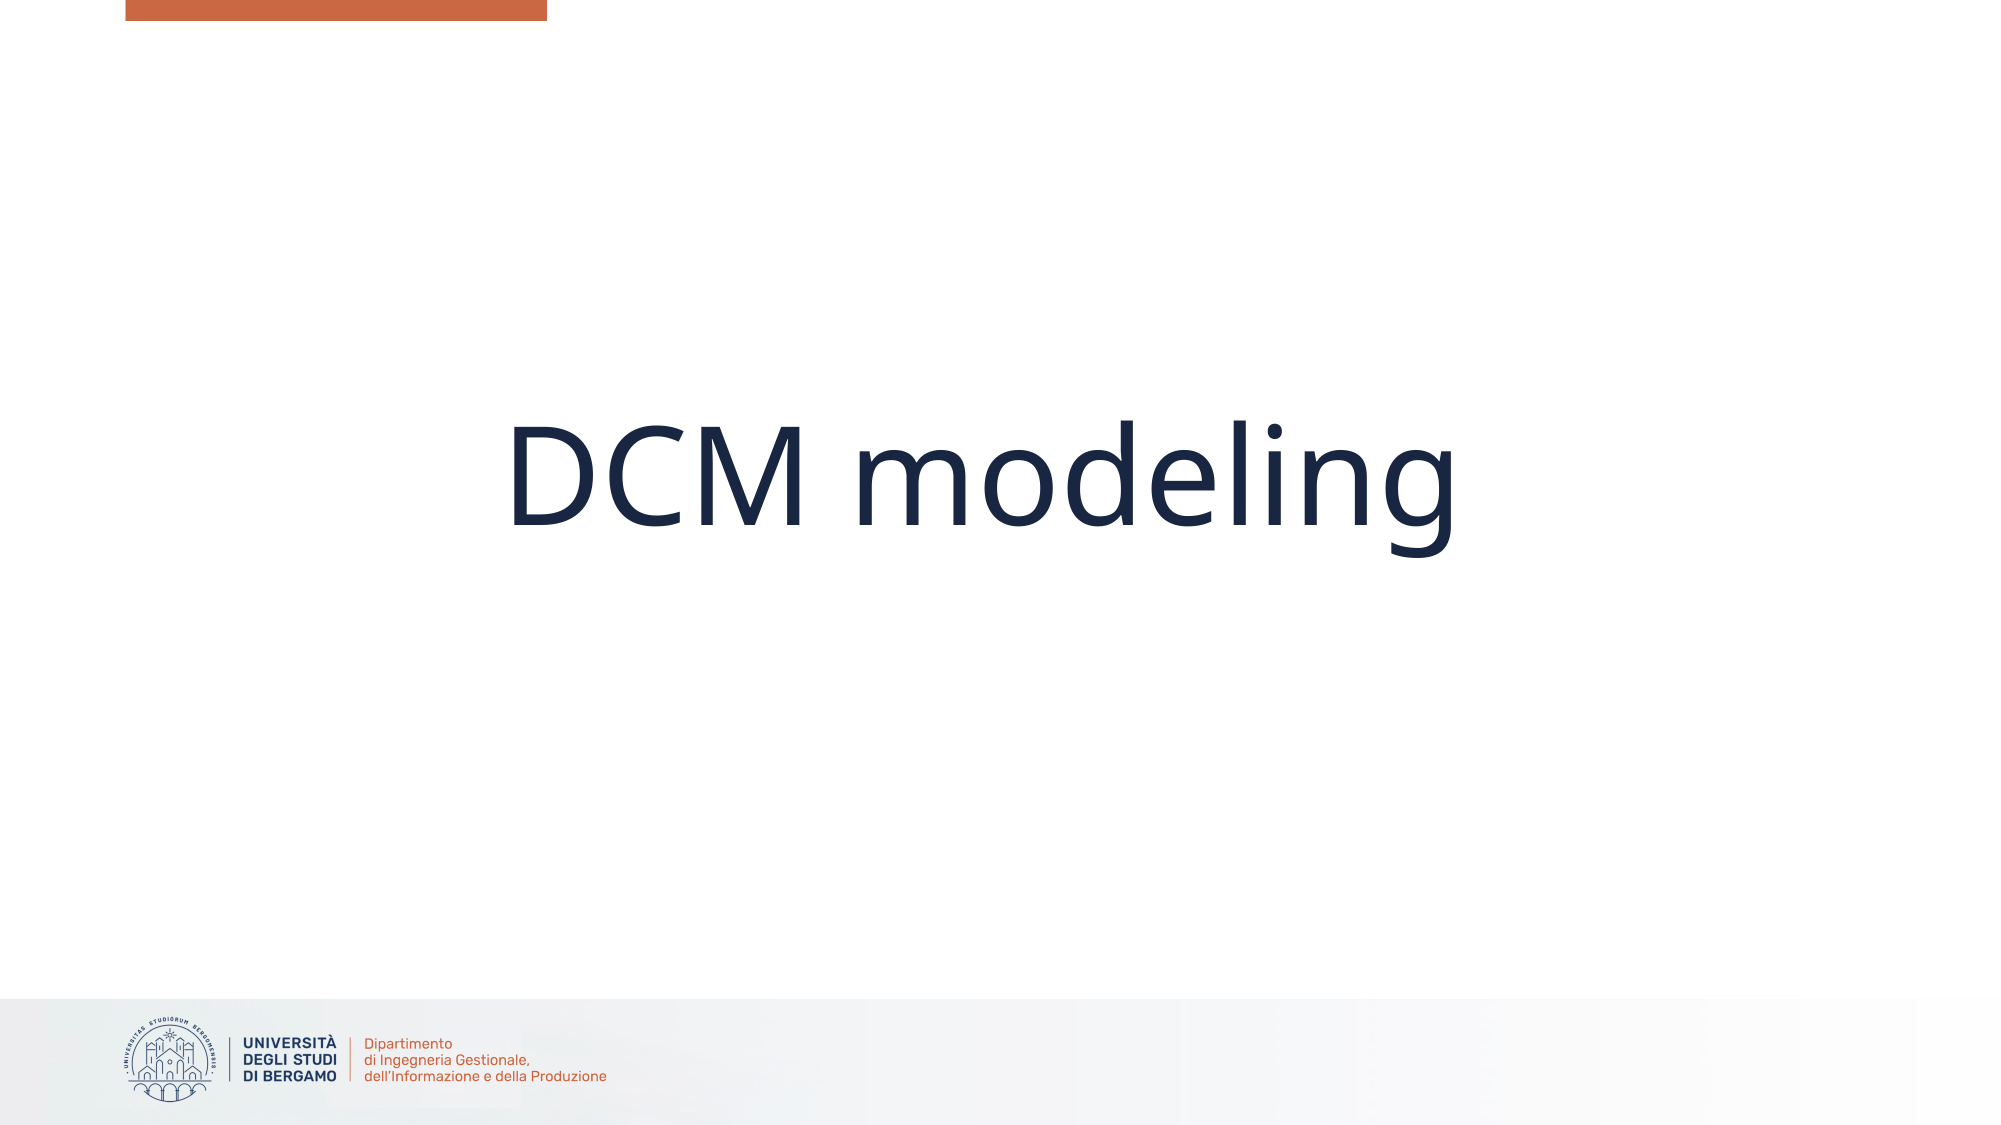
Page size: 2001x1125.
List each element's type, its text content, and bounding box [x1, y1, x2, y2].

text_box DCM modeling [24, 380, 1975, 561]
picture [0, 999, 2000, 1125]
